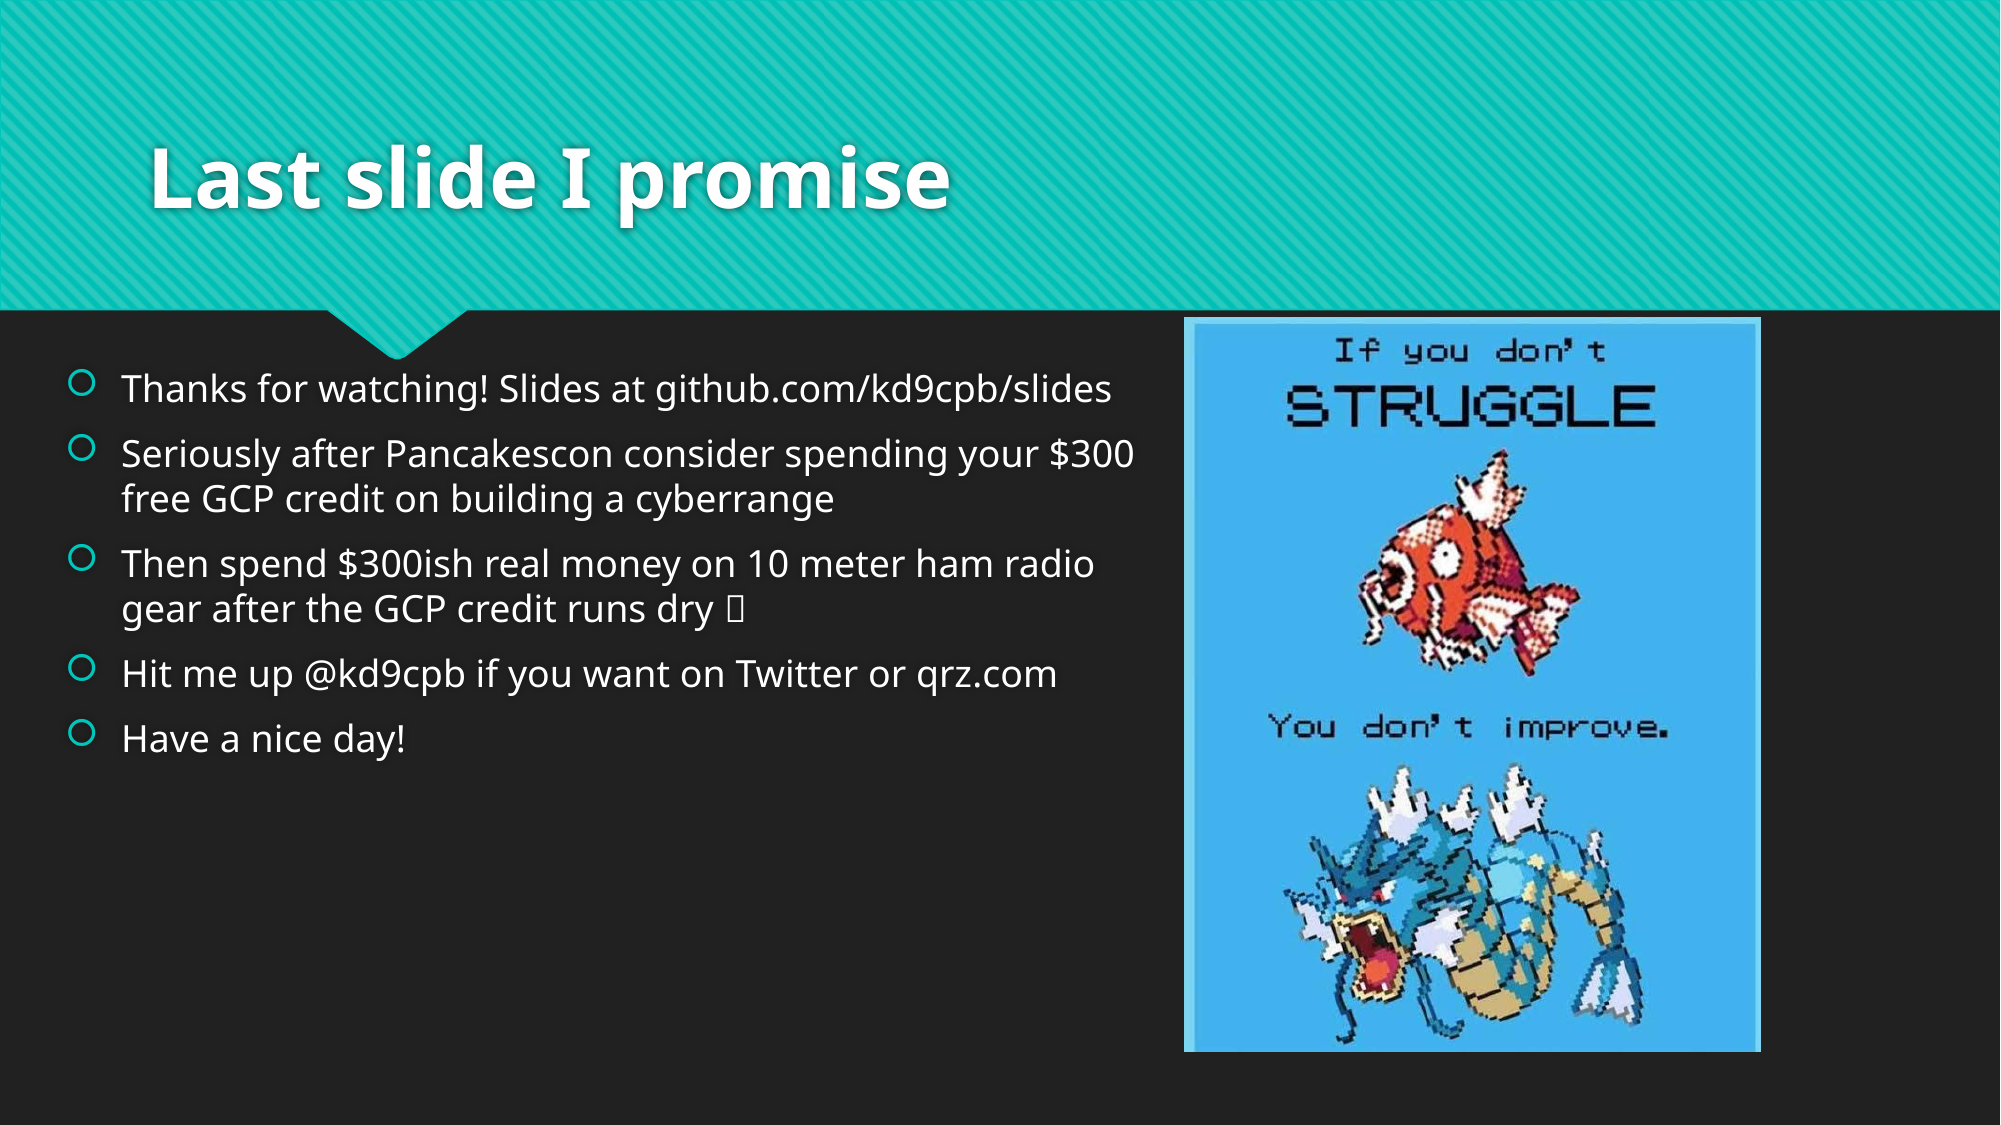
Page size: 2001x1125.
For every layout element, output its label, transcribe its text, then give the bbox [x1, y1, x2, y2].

list Thanks for watching! Slides at github.com/kd9cpb/slides Seriously after Pancakescon consider spending your $300 free GCP credit on building a cyberrange Then spend $300ish real money on 10 meter ham radio gear after the GCP credit runs dry  Hit me up @kd9cpb if you want on Twitter or qrz.com Have a nice day! [50, 264, 1185, 861]
title Last slide I promise [132, 73, 1868, 233]
picture [1184, 317, 1762, 1052]
